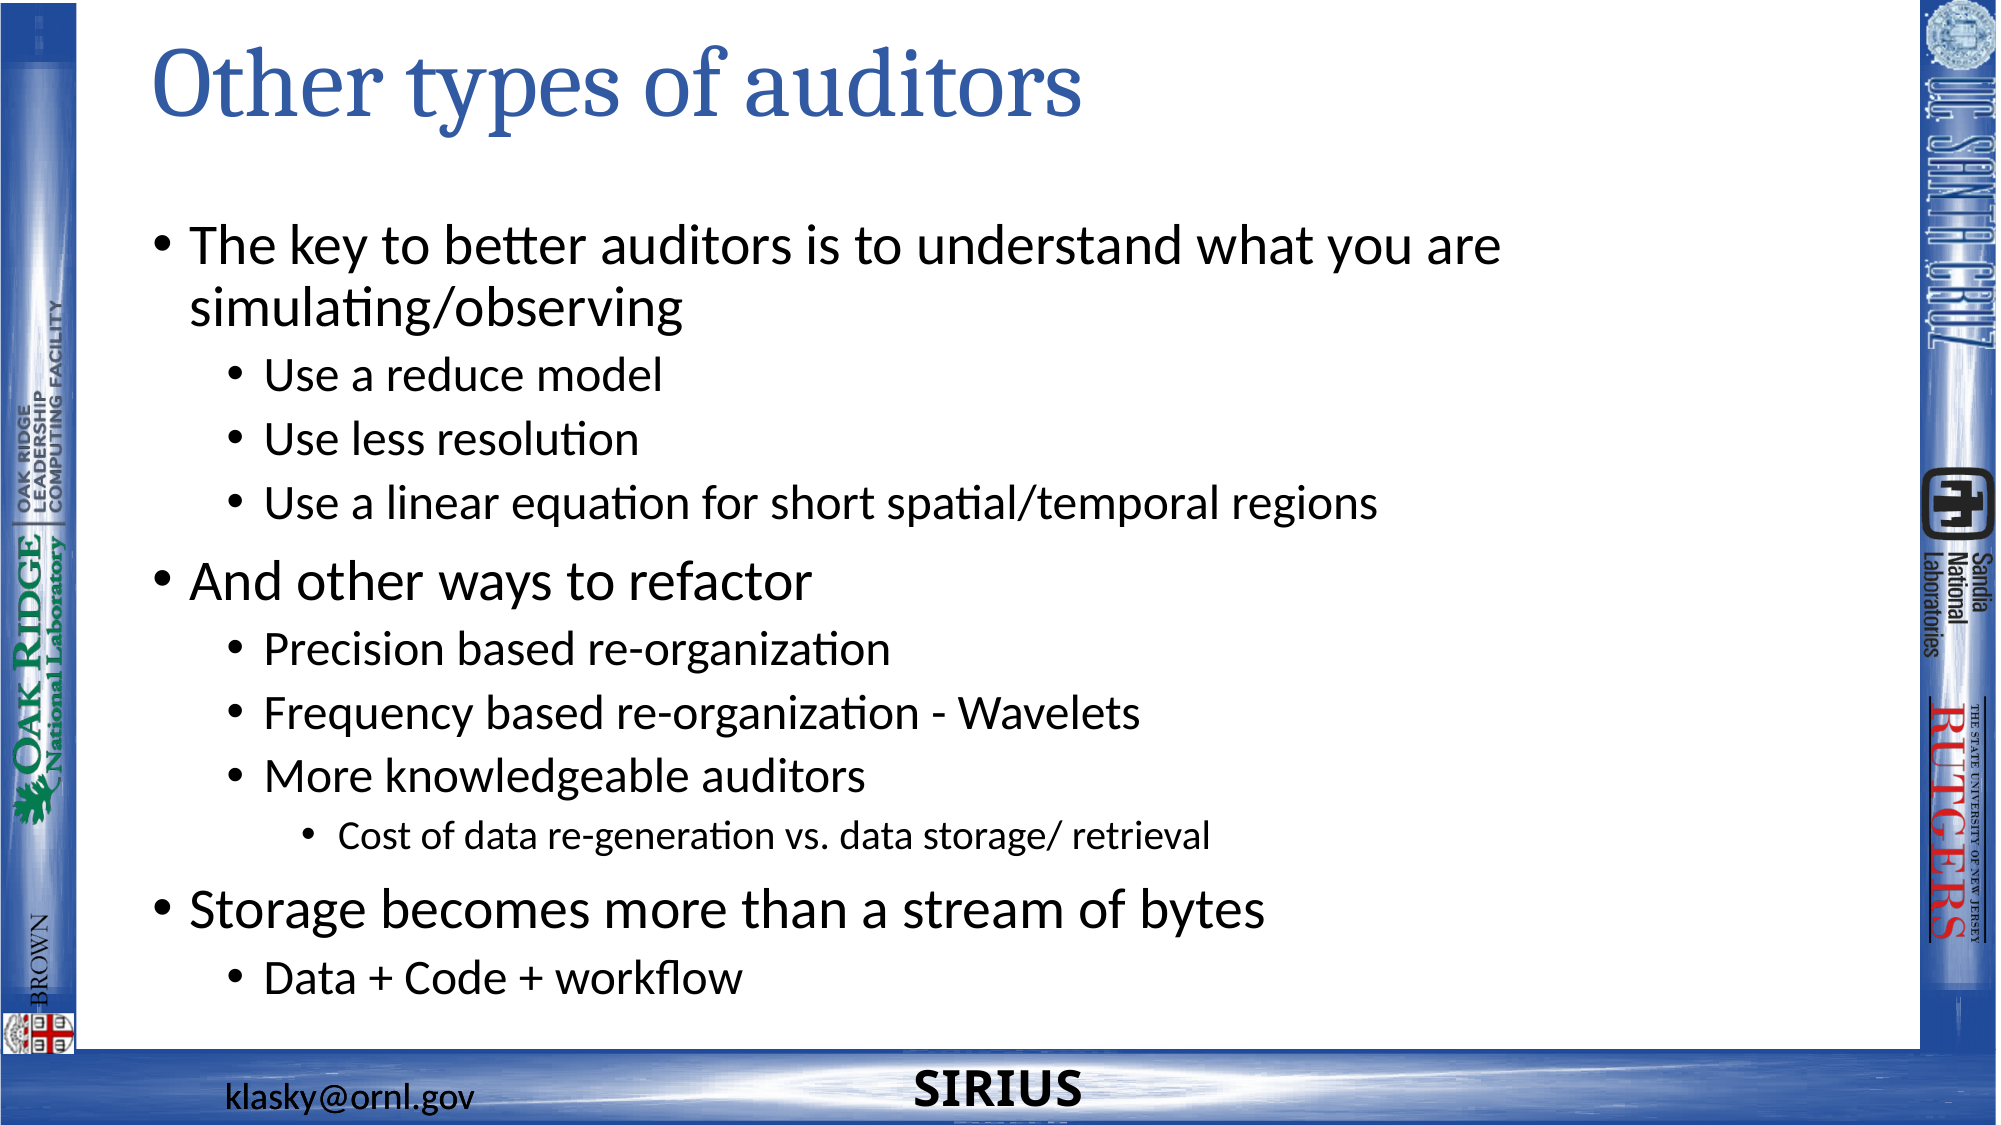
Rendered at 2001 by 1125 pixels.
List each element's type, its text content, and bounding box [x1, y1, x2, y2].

picture [1921, 0, 1995, 348]
picture [1927, 696, 1988, 943]
picture [4, 898, 74, 1054]
picture [12, 301, 66, 825]
picture [1921, 465, 1996, 660]
list The key to better auditors is to understand what you are simulating/observing Use a reduce model Use less resolution Use a linear equation for short spatial/temporal regions And other ways to refactor Precision based re-organization Frequency based re-organization - Wavelets More knowledgeable auditors Cost of data re-generation vs. data storage/ retrieval Storage becomes more than a stream of bytes Data + Code + workflow [137, 206, 1863, 1014]
title Other types of auditors [137, 19, 1863, 149]
